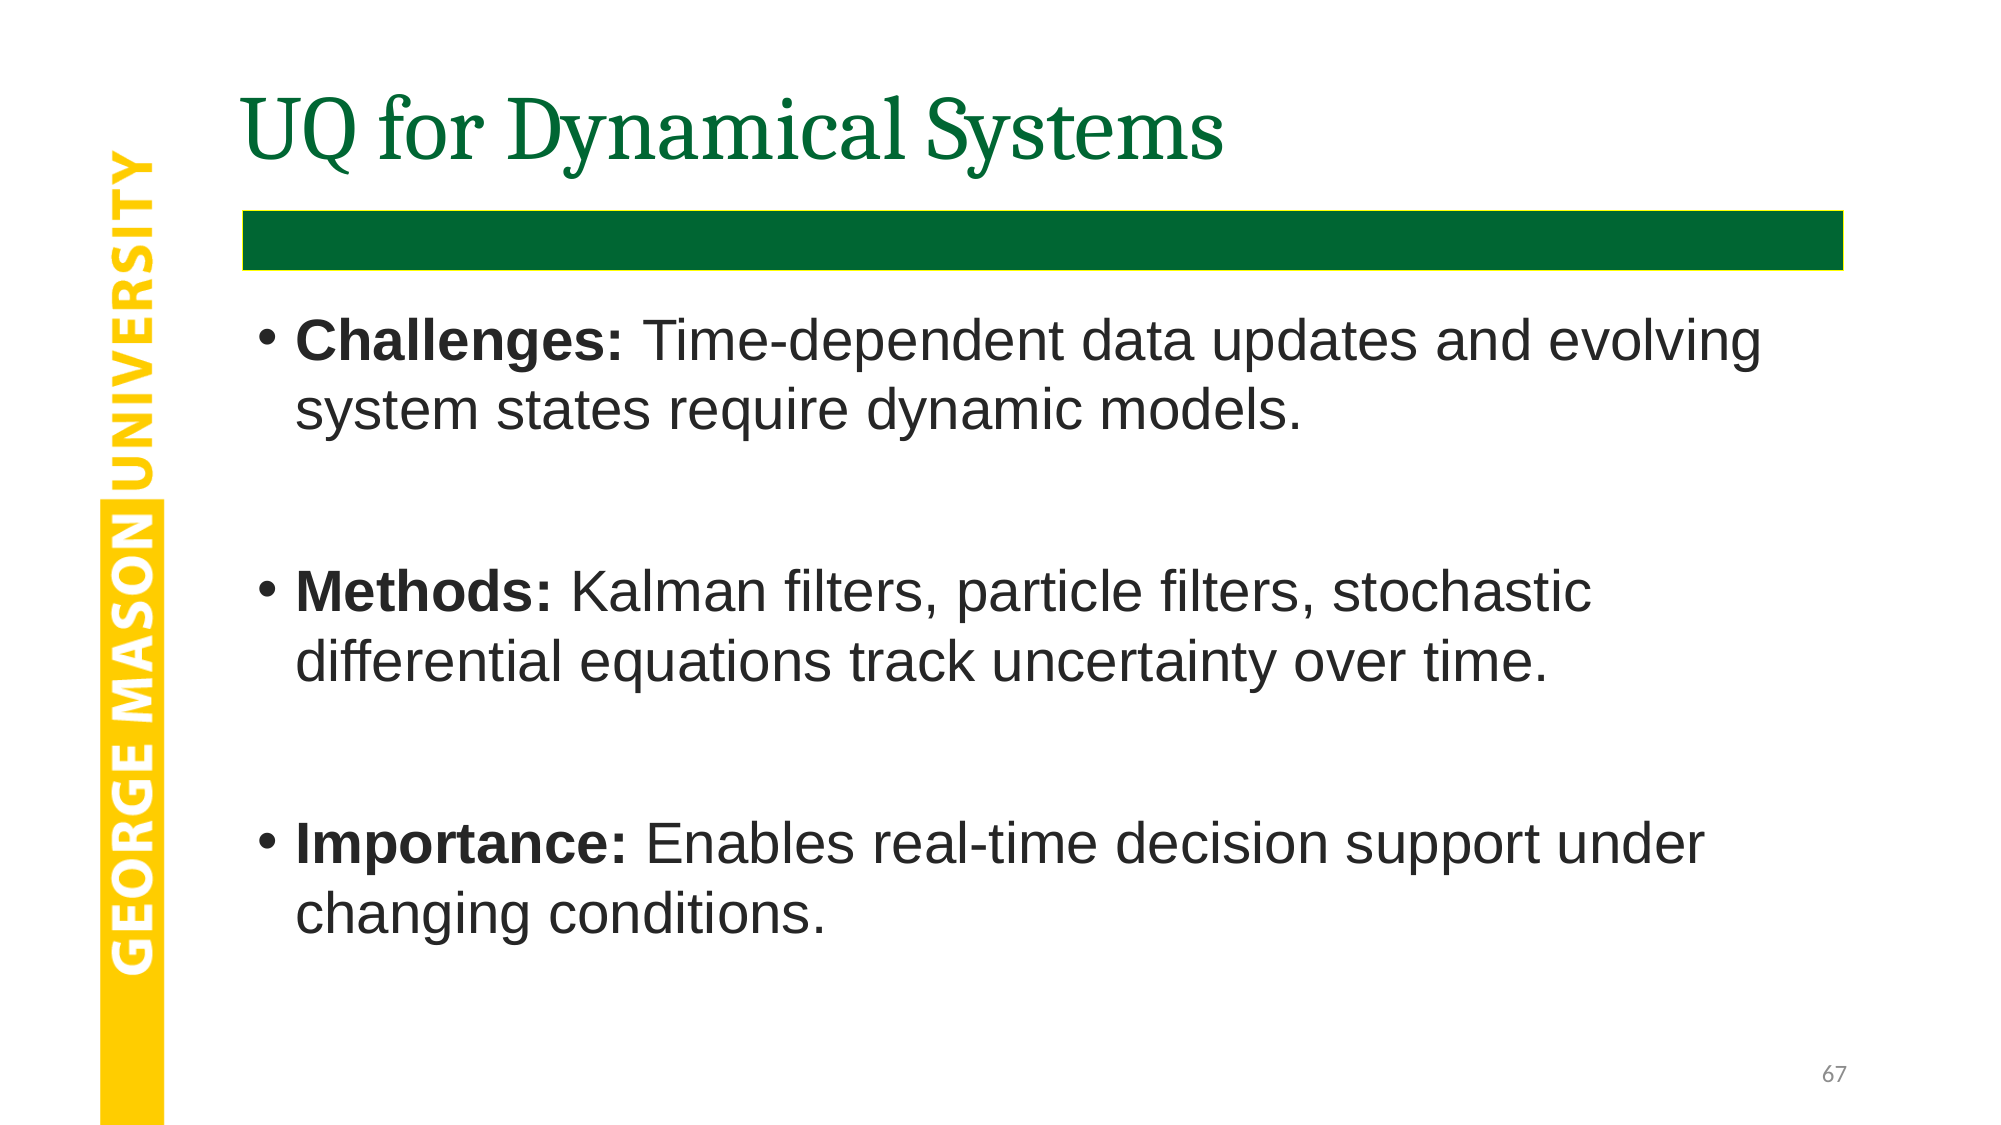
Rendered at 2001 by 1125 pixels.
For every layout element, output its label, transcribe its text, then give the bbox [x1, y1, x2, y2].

title UQ for Dynamical Systems [224, 44, 1863, 187]
picture [74, 115, 188, 1125]
slide_number 67 [1412, 1042, 1863, 1103]
list Challenges: Time-dependent data updates and evolving system states require dynamic models. Methods: Kalman filters, particle filters, stochastic differential equations track uncertainty over time. Importance: Enables real-time decision support under changing conditions. [242, 294, 1844, 1014]
